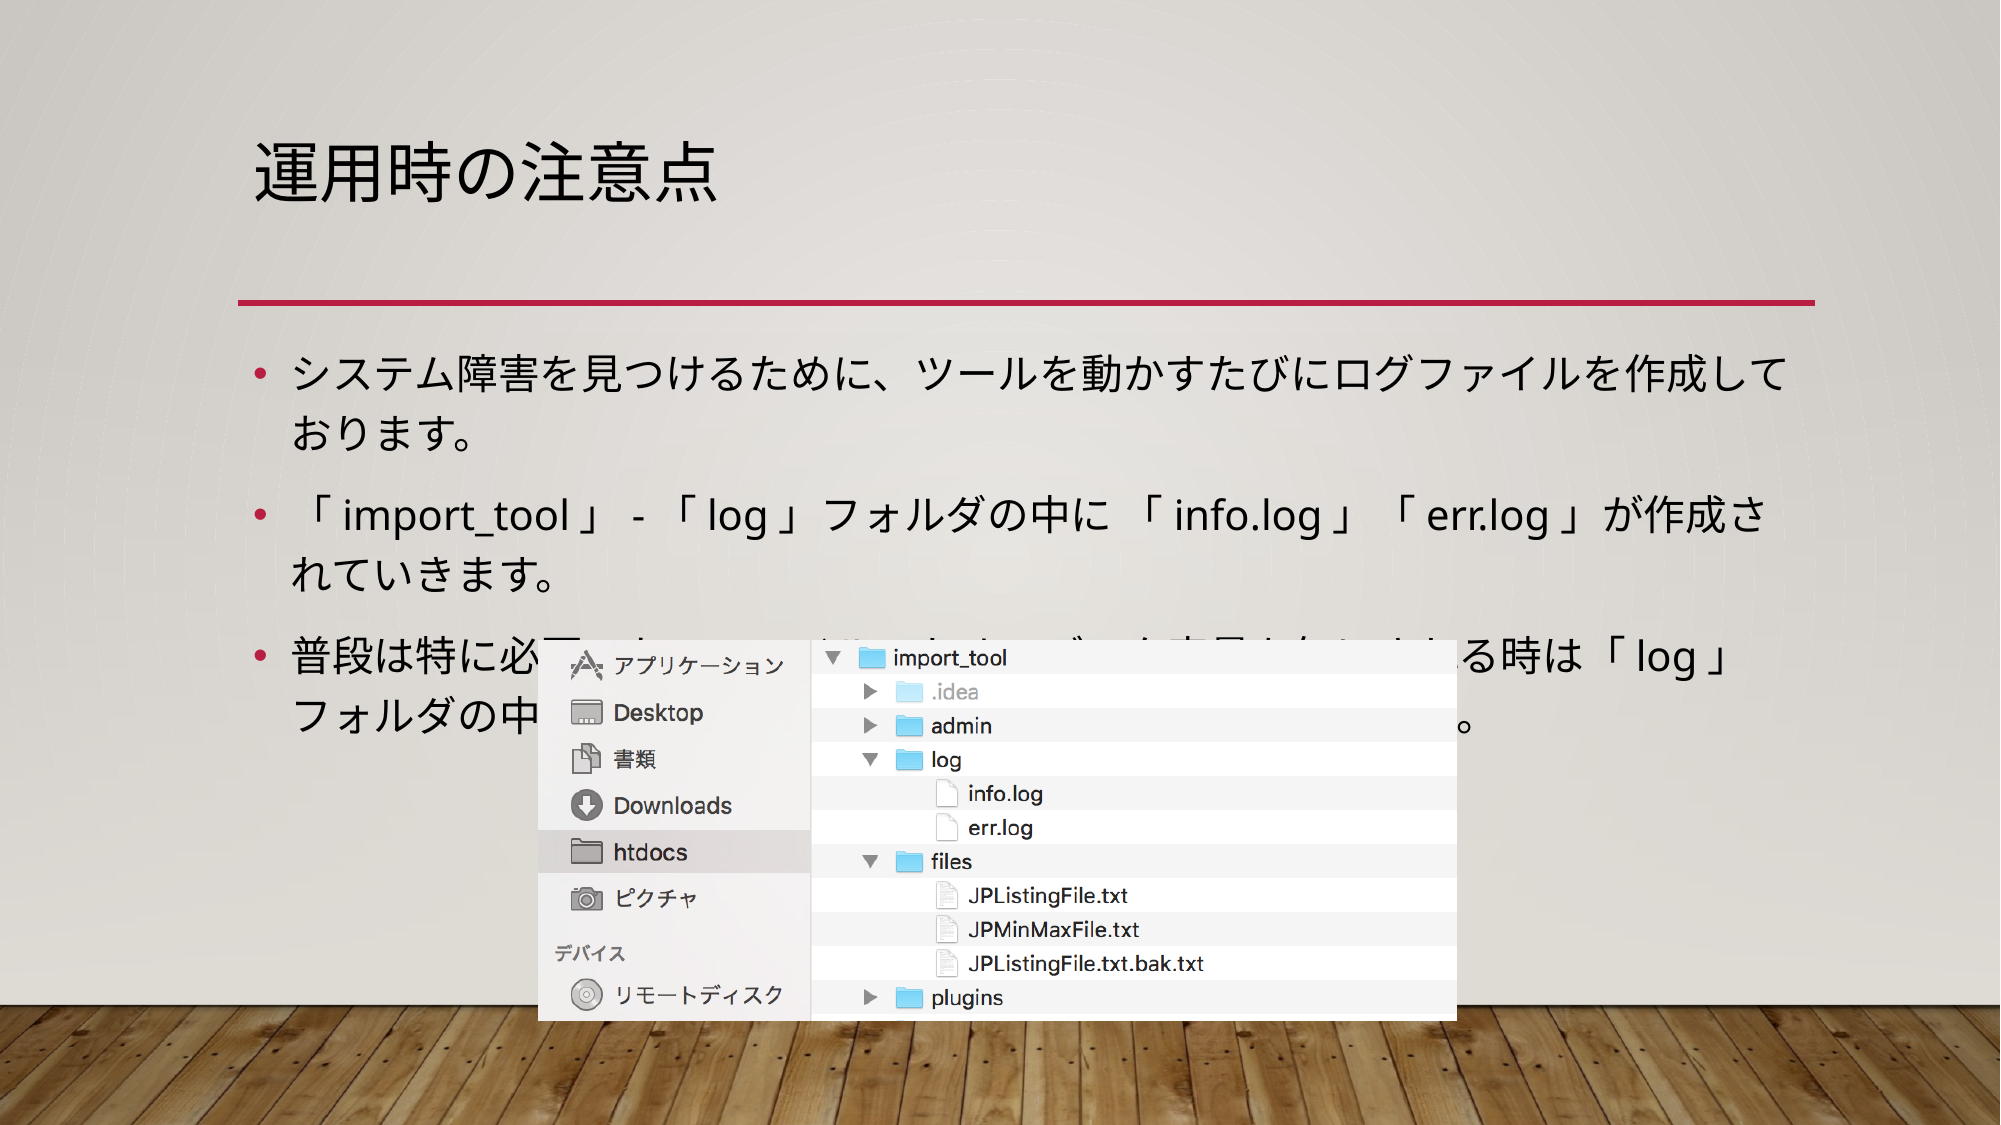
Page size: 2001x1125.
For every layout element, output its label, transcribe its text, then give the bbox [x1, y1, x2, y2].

list システム障害を見つけるために、ツールを動かすたびにログファイルを作成しております。 「import_tool」-「log」フォルダの中に 「info.log」「err.log」が作成されていきます。 普段は特に必要のないファイルのため、データ容量を気にされる時は「log」フォルダの中のファイルは削除していただいて問題ありません。 [238, 330, 1814, 897]
title 運用時の注意点 [238, 131, 1814, 305]
picture [0, 640, 2000, 1125]
